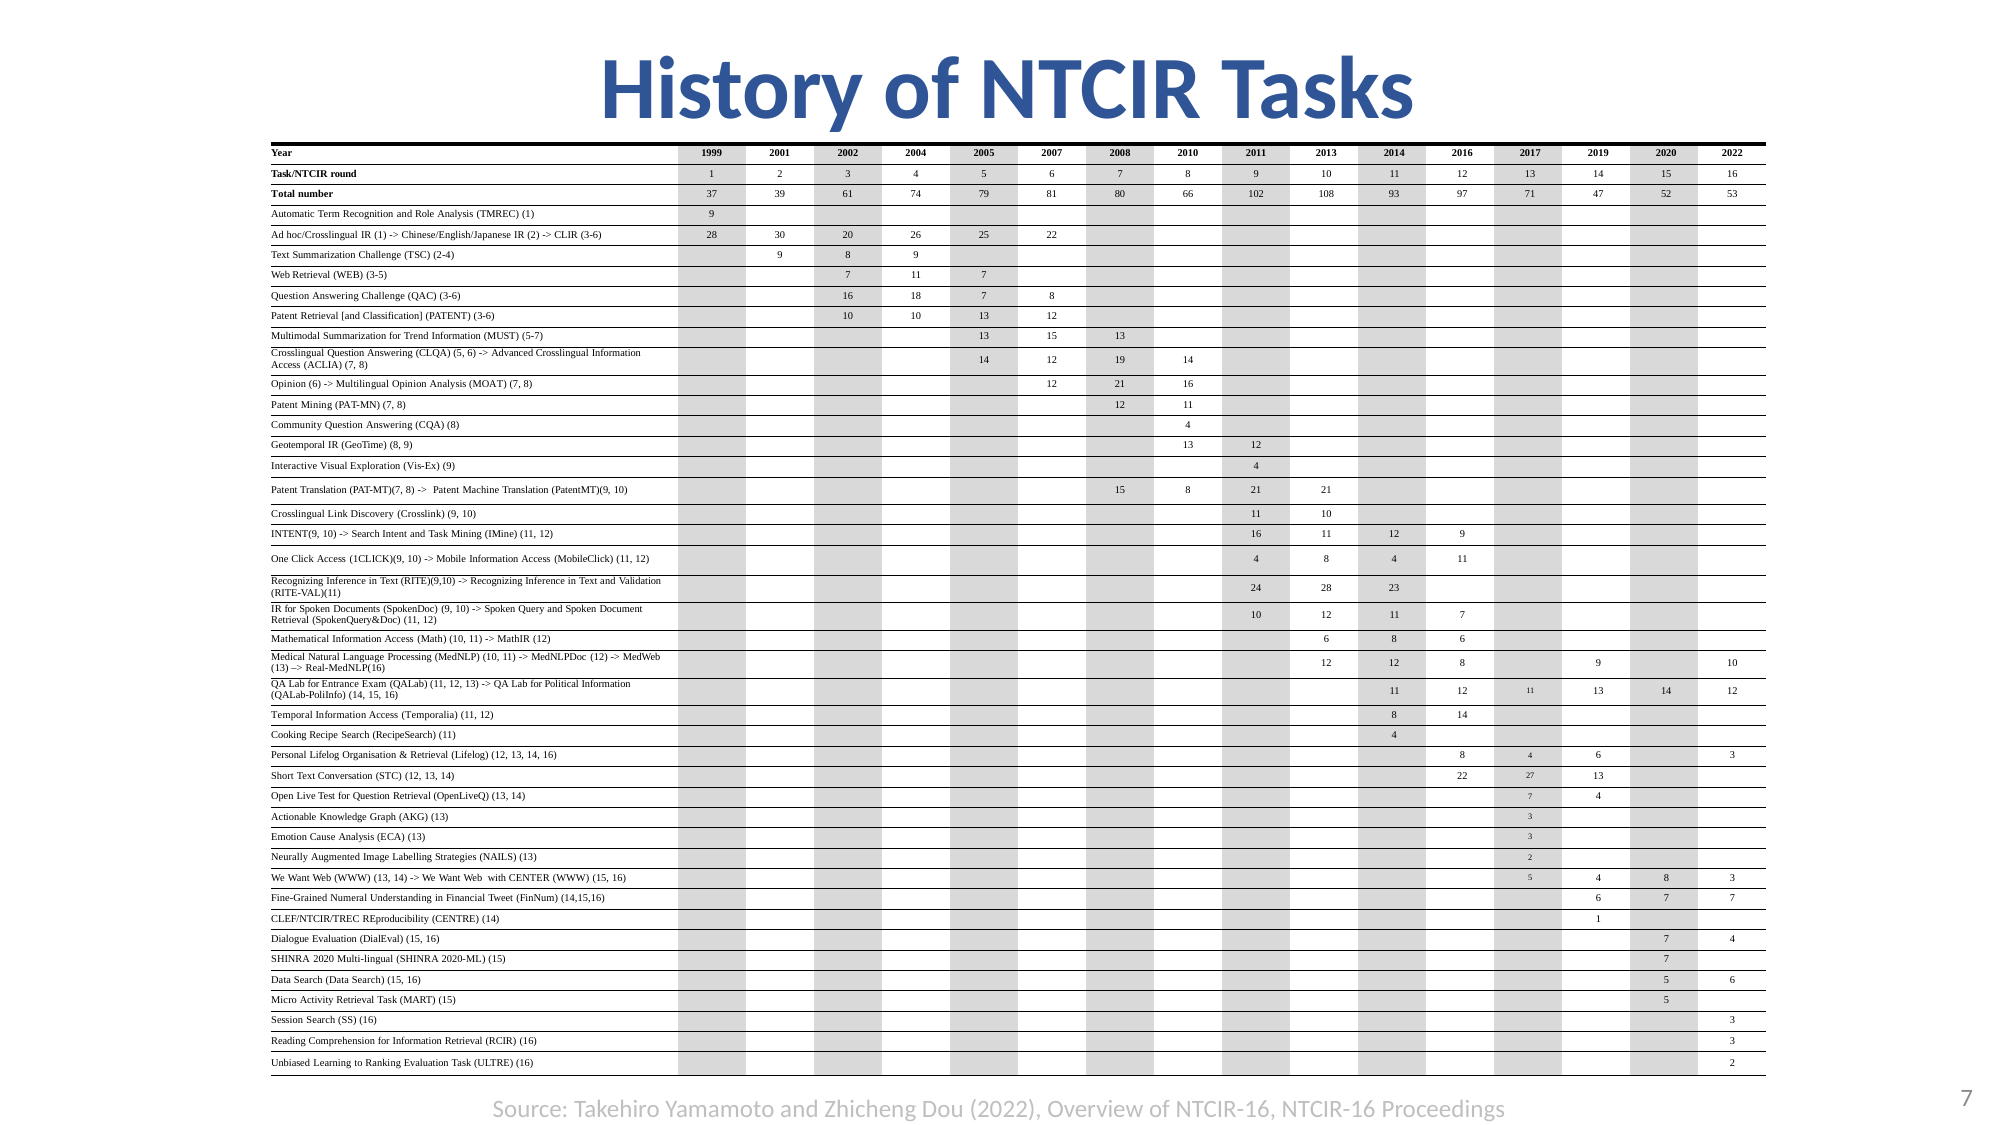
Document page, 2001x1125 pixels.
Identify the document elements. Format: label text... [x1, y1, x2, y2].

table_cell 11 [1222, 505, 1290, 524]
table_cell [1154, 576, 1222, 602]
table_cell [1290, 437, 1358, 456]
table_cell 6 [1562, 889, 1630, 909]
table_cell 4 [1358, 546, 1426, 575]
table_cell 66 [1154, 185, 1222, 205]
table_cell [1494, 991, 1562, 1011]
table_cell [1290, 287, 1358, 306]
table_cell [1358, 951, 1426, 970]
table_cell [1086, 767, 1154, 787]
table_cell 108 [1290, 185, 1358, 205]
table_cell 9 [1562, 651, 1630, 678]
table_cell [882, 348, 950, 375]
table_cell [1358, 376, 1426, 395]
table_cell [678, 525, 746, 545]
table_cell [1018, 910, 1086, 929]
table_cell 5 [1494, 869, 1562, 888]
table_cell [882, 951, 950, 970]
table_cell [1630, 1052, 1698, 1075]
table_cell [1494, 307, 1562, 327]
table_cell 7 [950, 267, 1018, 286]
table_cell [1562, 1032, 1630, 1051]
table_cell 12 [1358, 525, 1426, 545]
table_cell [1630, 706, 1698, 725]
table_cell [1698, 307, 1766, 327]
table_cell [882, 478, 950, 504]
table_cell [1154, 505, 1222, 524]
table_cell 8 [1290, 546, 1358, 575]
table_cell [1222, 849, 1290, 868]
table_cell [1222, 930, 1290, 950]
table_cell [950, 478, 1018, 504]
table_cell [1290, 1032, 1358, 1051]
table_cell [1290, 849, 1358, 868]
table_cell [1562, 951, 1630, 970]
table_cell 8 [1630, 869, 1698, 888]
table_cell [678, 437, 746, 456]
table_cell [1494, 348, 1562, 375]
table_cell [1494, 889, 1562, 909]
table_cell [882, 396, 950, 415]
table_cell [746, 679, 814, 705]
table_cell 13 [1086, 328, 1154, 347]
table_cell [1698, 546, 1766, 575]
table_cell [1562, 1052, 1630, 1075]
table_cell 11 [1358, 165, 1426, 184]
table_cell 7 [1630, 889, 1698, 909]
table_cell 21 [1086, 376, 1154, 395]
table_cell [1562, 930, 1630, 950]
table_cell [1562, 576, 1630, 602]
table_cell We Want Web (WWW) (13, 14) -> We Want Web with CENTER (WWW) (15, 16) [271, 869, 678, 888]
table_cell [1698, 328, 1766, 347]
table_cell 3 [1494, 808, 1562, 827]
table_cell [1630, 376, 1698, 395]
table_cell 10 [1290, 165, 1358, 184]
table_cell 8 [1154, 478, 1222, 504]
table_cell [882, 525, 950, 545]
table_cell [1290, 1052, 1358, 1075]
table_cell Neurally Augmented Image Labelling Strategies (NAILS) (13) [271, 849, 678, 868]
table_cell [1358, 910, 1426, 929]
table_cell [1086, 706, 1154, 725]
table_cell [1154, 631, 1222, 650]
table_cell [950, 747, 1018, 766]
table_cell [678, 396, 746, 415]
table_cell [1562, 328, 1630, 347]
table_cell [1358, 788, 1426, 807]
table_cell 7 [1698, 889, 1766, 909]
table_cell [1562, 603, 1630, 630]
table_cell [1358, 930, 1426, 950]
table_cell [678, 1052, 746, 1075]
table_cell [746, 889, 814, 909]
table_cell 4 [1698, 930, 1766, 950]
table_cell [678, 651, 746, 678]
table_cell [1698, 788, 1766, 807]
table_cell [678, 788, 746, 807]
table_cell [1562, 706, 1630, 725]
table_cell [950, 1052, 1018, 1075]
table_cell [1630, 348, 1698, 375]
table_cell [882, 788, 950, 807]
table_cell [814, 457, 882, 477]
table_cell [1222, 631, 1290, 650]
table_cell [1086, 603, 1154, 630]
table_cell 15 [1018, 328, 1086, 347]
table_cell [814, 505, 882, 524]
table_cell [746, 1012, 814, 1031]
table_cell [1222, 910, 1290, 929]
table_cell QA Lab for Entrance Exam (QALab) (11, 12, 13) -> QA Lab for Political Information (QALab-PoliInfo) (14, 15, 16) [271, 679, 678, 705]
table_cell [1290, 869, 1358, 888]
table_cell [1154, 603, 1222, 630]
table_cell [1494, 706, 1562, 725]
table_cell 3 [1698, 747, 1766, 766]
table_cell 3 [1494, 828, 1562, 848]
table_cell [1222, 971, 1290, 990]
table_cell 2 [1698, 1052, 1766, 1075]
table_cell INTENT(9, 10) -> Search Intent and Task Mining (IMine) (11, 12) [271, 525, 678, 545]
table_cell 14 [1426, 706, 1494, 725]
table_cell 7 [1086, 165, 1154, 184]
table_cell [1562, 828, 1630, 848]
table_cell [1358, 226, 1426, 245]
table_cell [1086, 951, 1154, 970]
table_cell [1018, 930, 1086, 950]
table_cell [814, 930, 882, 950]
table_cell [678, 307, 746, 327]
table_cell [678, 706, 746, 725]
table_cell [1290, 808, 1358, 827]
table_cell 7 [1630, 951, 1698, 970]
table_cell [1630, 328, 1698, 347]
table_cell [1086, 525, 1154, 545]
table_cell 28 [678, 226, 746, 245]
table_cell [1426, 505, 1494, 524]
table_cell [1426, 348, 1494, 375]
table_cell [1018, 1032, 1086, 1051]
table_cell 6 [1698, 971, 1766, 990]
table_cell [1426, 478, 1494, 504]
table_cell [1358, 328, 1426, 347]
table_cell [1222, 828, 1290, 848]
table_cell [1426, 726, 1494, 746]
table_cell [1494, 376, 1562, 395]
table_cell 102 [1222, 185, 1290, 205]
table_cell [1630, 396, 1698, 415]
table_cell [1562, 971, 1630, 990]
table_cell [1222, 376, 1290, 395]
table_cell [1086, 651, 1154, 678]
table_cell [1154, 546, 1222, 575]
table_cell 81 [1018, 185, 1086, 205]
table_cell Ad hoc/Crosslingual IR (1) -> Chinese/English/Japanese IR (2) -> CLIR (3-6) [271, 226, 678, 245]
table_cell [1698, 631, 1766, 650]
table_cell [1358, 206, 1426, 225]
table_cell [1562, 267, 1630, 286]
table_cell 16 [814, 287, 882, 306]
table_cell [678, 991, 746, 1011]
table_cell [1154, 869, 1222, 888]
table_cell [1290, 206, 1358, 225]
table_cell [1426, 267, 1494, 286]
table_cell [814, 206, 882, 225]
table_cell Automatic Term Recognition and Role Analysis (TMREC) (1) [271, 206, 678, 225]
table_cell [1018, 808, 1086, 827]
table_cell [950, 505, 1018, 524]
table_cell 8 [814, 246, 882, 266]
table_cell [678, 910, 746, 929]
table_cell [882, 706, 950, 725]
table_cell [1358, 1032, 1426, 1051]
table_cell 4 [1358, 726, 1426, 746]
table_cell [1630, 267, 1698, 286]
table_cell [1086, 1032, 1154, 1051]
table_cell [1358, 348, 1426, 375]
table_cell [882, 930, 950, 950]
table_cell [1494, 457, 1562, 477]
table_cell [1358, 287, 1426, 306]
table_cell [678, 726, 746, 746]
table_cell [1154, 767, 1222, 787]
table_cell 47 [1562, 185, 1630, 205]
table_cell Patent Retrieval [and Classification] (PATENT) (3-6) [271, 307, 678, 327]
table_cell [882, 376, 950, 395]
table_cell [1562, 226, 1630, 245]
table_cell [814, 328, 882, 347]
table_cell [746, 651, 814, 678]
table_cell [1630, 808, 1698, 827]
table_cell [1290, 788, 1358, 807]
table_cell [882, 505, 950, 524]
table_cell [1494, 505, 1562, 524]
table_cell 1 [678, 165, 746, 184]
table_cell [1562, 376, 1630, 395]
table_cell [1494, 631, 1562, 650]
table_cell [950, 437, 1018, 456]
table_cell [1154, 679, 1222, 705]
table_header 2014 [1358, 146, 1426, 164]
table_cell [678, 348, 746, 375]
table_cell [950, 706, 1018, 725]
table_cell [882, 910, 950, 929]
table_cell [678, 267, 746, 286]
table_cell 5 [1630, 971, 1698, 990]
table_cell [1086, 505, 1154, 524]
table_cell [1154, 287, 1222, 306]
table_cell [1018, 679, 1086, 705]
table_cell [1222, 767, 1290, 787]
table_cell [1494, 971, 1562, 990]
table_cell Web Retrieval (WEB) (3-5) [271, 267, 678, 286]
table_cell [1494, 910, 1562, 929]
table_cell [746, 910, 814, 929]
table_cell [882, 726, 950, 746]
table_cell [1426, 287, 1494, 306]
table_cell [1086, 631, 1154, 650]
table_cell [950, 889, 1018, 909]
table_cell [950, 246, 1018, 266]
table_cell [1358, 971, 1426, 990]
table_cell 18 [882, 287, 950, 306]
table_cell [882, 546, 950, 575]
table_cell [1698, 828, 1766, 848]
table_cell Patent Mining (PAT-MN) (7, 8) [271, 396, 678, 415]
table_cell [746, 788, 814, 807]
table_cell [1494, 1052, 1562, 1075]
table_cell [814, 849, 882, 868]
table_cell 12 [1018, 376, 1086, 395]
table_cell [882, 808, 950, 827]
table_cell [1018, 478, 1086, 504]
table_cell Question Answering Challenge (QAC) (3-6) [271, 287, 678, 306]
table_cell [1154, 849, 1222, 868]
table_cell Community Question Answering (CQA) (8) [271, 416, 678, 436]
table_cell [1630, 457, 1698, 477]
table_cell [1630, 505, 1698, 524]
table_cell [1018, 1012, 1086, 1031]
table_cell [746, 525, 814, 545]
table_cell [746, 478, 814, 504]
table_cell [1086, 869, 1154, 888]
table_cell [1630, 849, 1698, 868]
table_cell [814, 808, 882, 827]
table_cell [1222, 788, 1290, 807]
table_cell 3 [1698, 869, 1766, 888]
table_cell [950, 576, 1018, 602]
table_header 2017 [1494, 146, 1562, 164]
table_cell [1086, 267, 1154, 286]
table_cell [746, 631, 814, 650]
table_cell [746, 416, 814, 436]
table_cell [1494, 437, 1562, 456]
table_cell Personal Lifelog Organisation & Retrieval (Lifelog) (12, 13, 14, 16) [271, 747, 678, 766]
table_cell [746, 808, 814, 827]
table_cell [950, 457, 1018, 477]
table_cell 25 [950, 226, 1018, 245]
table_cell [814, 788, 882, 807]
table_cell Mathematical Information Access (Math) (10, 11) -> MathIR (12) [271, 631, 678, 650]
table_cell [1494, 576, 1562, 602]
table_cell [1154, 788, 1222, 807]
table_cell [1630, 828, 1698, 848]
table_cell [1154, 457, 1222, 477]
table_cell [1018, 828, 1086, 848]
table_cell [746, 307, 814, 327]
table_cell [950, 991, 1018, 1011]
table_cell [1630, 788, 1698, 807]
table_cell [1698, 287, 1766, 306]
table_cell [1018, 603, 1086, 630]
table_cell [678, 679, 746, 705]
table_cell Session Search (SS) (16) [271, 1012, 678, 1031]
table_cell [814, 376, 882, 395]
table_cell [1426, 788, 1494, 807]
table_cell 22 [1426, 767, 1494, 787]
table_cell 26 [882, 226, 950, 245]
table_cell 11 [1358, 603, 1426, 630]
table_cell 4 [1222, 457, 1290, 477]
table_cell [882, 437, 950, 456]
table_cell [1222, 206, 1290, 225]
table_cell [950, 1032, 1018, 1051]
table_cell [950, 828, 1018, 848]
table_cell [882, 991, 950, 1011]
table_cell [882, 849, 950, 868]
table_cell [1290, 376, 1358, 395]
table_cell 11 [1358, 679, 1426, 705]
table_cell [1494, 287, 1562, 306]
table_cell [1494, 267, 1562, 286]
table_cell [1426, 396, 1494, 415]
table_cell 9 [882, 246, 950, 266]
table_cell [1018, 457, 1086, 477]
table_cell [1698, 348, 1766, 375]
table_cell [1698, 267, 1766, 286]
table_cell [678, 889, 746, 909]
table_cell Cooking Recipe Search (RecipeSearch) (11) [271, 726, 678, 746]
table_cell 12 [1290, 651, 1358, 678]
table_cell [814, 651, 882, 678]
table_cell 13 [950, 328, 1018, 347]
title History of NTCIR Tasks [87, 22, 1929, 144]
table_cell [814, 910, 882, 929]
table_cell IR for Spoken Documents (SpokenDoc) (9, 10) -> Spoken Query and Spoken Document Retrieval (SpokenQuery&Doc) (11, 12) [271, 603, 678, 630]
table_cell [1018, 869, 1086, 888]
table_cell [746, 869, 814, 888]
table_cell 14 [950, 348, 1018, 375]
table_cell [1426, 951, 1494, 970]
table_cell [1358, 991, 1426, 1011]
table_cell [1630, 416, 1698, 436]
table_cell 1 [1562, 910, 1630, 929]
table_cell [678, 1012, 746, 1031]
table_cell [678, 828, 746, 848]
table_cell [814, 348, 882, 375]
table_cell [1018, 206, 1086, 225]
table_cell [1154, 307, 1222, 327]
table_cell [1426, 226, 1494, 245]
table_cell [1426, 206, 1494, 225]
table_cell 5 [1630, 991, 1698, 1011]
table_cell [1358, 828, 1426, 848]
table_cell [882, 1012, 950, 1031]
table_cell [1018, 951, 1086, 970]
table_cell [1494, 726, 1562, 746]
table_cell [1358, 267, 1426, 286]
table_cell [1562, 525, 1630, 545]
table_cell [1494, 651, 1562, 678]
table_cell [746, 951, 814, 970]
table_cell 71 [1494, 185, 1562, 205]
table_cell [814, 767, 882, 787]
table_cell Opinion (6) -> Multilingual Opinion Analysis (MOAT) (7, 8) [271, 376, 678, 395]
table_cell [814, 631, 882, 650]
table_header 2005 [950, 146, 1018, 164]
table_cell [1494, 206, 1562, 225]
table_cell 22 [1018, 226, 1086, 245]
table_cell 8 [1426, 747, 1494, 766]
table_cell 4 [1562, 869, 1630, 888]
table_cell 11 [1426, 546, 1494, 575]
table_cell [1086, 889, 1154, 909]
table_cell [1154, 991, 1222, 1011]
table_cell [1562, 348, 1630, 375]
table_cell [1290, 396, 1358, 415]
table_cell [1086, 1052, 1154, 1075]
table_cell [1494, 1012, 1562, 1031]
table_cell [1222, 706, 1290, 725]
table_cell 5 [950, 165, 1018, 184]
table_cell [1086, 226, 1154, 245]
table_cell [1154, 971, 1222, 990]
table_cell [1290, 246, 1358, 266]
table_cell 27 [1494, 767, 1562, 787]
table_cell 30 [746, 226, 814, 245]
table_cell [1154, 889, 1222, 909]
table_cell [1698, 376, 1766, 395]
table_cell [1154, 1012, 1222, 1031]
table_cell [1630, 576, 1698, 602]
table_cell [1154, 1052, 1222, 1075]
table_cell [678, 849, 746, 868]
table_cell Total number [271, 185, 678, 205]
table_cell [1698, 726, 1766, 746]
table_cell 15 [1086, 478, 1154, 504]
table_cell [1154, 226, 1222, 245]
table_cell [1698, 246, 1766, 266]
table_cell [882, 889, 950, 909]
table_cell 21 [1222, 478, 1290, 504]
table_cell [1086, 808, 1154, 827]
table_cell [678, 930, 746, 950]
table_cell [1086, 576, 1154, 602]
table_cell [1562, 726, 1630, 746]
table_cell [1426, 910, 1494, 929]
table_cell [1630, 226, 1698, 245]
table_cell [746, 1032, 814, 1051]
table_cell [1018, 747, 1086, 766]
table_cell [1494, 396, 1562, 415]
table_cell [1222, 307, 1290, 327]
table_cell 9 [1426, 525, 1494, 545]
table_cell [1426, 889, 1494, 909]
table_cell 24 [1222, 576, 1290, 602]
table_cell 97 [1426, 185, 1494, 205]
table_cell [1494, 226, 1562, 245]
table_cell [1222, 679, 1290, 705]
table_cell [1154, 267, 1222, 286]
table_cell [1426, 576, 1494, 602]
table_cell 10 [882, 307, 950, 327]
table_cell Interactive Visual Exploration (Vis-Ex) (9) [271, 457, 678, 477]
table_cell 3 [814, 165, 882, 184]
table_cell [814, 478, 882, 504]
table_header 2008 [1086, 146, 1154, 164]
table_cell [1290, 706, 1358, 725]
table_header 2019 [1562, 146, 1630, 164]
table_cell 12 [1290, 603, 1358, 630]
table_cell Micro Activity Retrieval Task (MART) (15) [271, 991, 678, 1011]
table_cell [1290, 828, 1358, 848]
table_cell [746, 603, 814, 630]
table_cell Recognizing Inference in Text (RITE)(9,10) -> Recognizing Inference in Text and Validation (RITE-VAL)(11) [271, 576, 678, 602]
table_cell [746, 747, 814, 766]
table_cell [1426, 869, 1494, 888]
table_cell [1494, 328, 1562, 347]
table_cell [1426, 246, 1494, 266]
table_cell [1222, 246, 1290, 266]
table_header 2002 [814, 146, 882, 164]
table_cell [1426, 457, 1494, 477]
table_cell [1494, 1032, 1562, 1051]
table_cell [1698, 206, 1766, 225]
table_cell [678, 457, 746, 477]
table_cell [1222, 416, 1290, 436]
table_cell 11 [1494, 679, 1562, 705]
table_cell [814, 726, 882, 746]
table_cell [1018, 246, 1086, 266]
table_cell Multimodal Summarization for Trend Information (MUST) (5-7) [271, 328, 678, 347]
table_cell [1562, 396, 1630, 415]
table_cell [1426, 416, 1494, 436]
table_cell [678, 328, 746, 347]
table_cell [1018, 396, 1086, 415]
table_cell 61 [814, 185, 882, 205]
table_cell [1358, 396, 1426, 415]
table_cell 10 [1290, 505, 1358, 524]
table_cell [746, 849, 814, 868]
table_cell 11 [1290, 525, 1358, 545]
table_cell [814, 576, 882, 602]
table_cell [1018, 416, 1086, 436]
table_cell 12 [1018, 307, 1086, 327]
table_cell [746, 396, 814, 415]
table_cell [1698, 951, 1766, 970]
table_cell [1086, 206, 1154, 225]
table_cell [882, 328, 950, 347]
table_header 2022 [1698, 146, 1766, 164]
table_cell [746, 376, 814, 395]
table_cell 39 [746, 185, 814, 205]
table_cell 21 [1290, 478, 1358, 504]
table_cell [1154, 1032, 1222, 1051]
table_cell [1426, 307, 1494, 327]
table_cell [1630, 1012, 1698, 1031]
table_cell [814, 525, 882, 545]
table_cell Task/NTCIR round [271, 165, 678, 184]
table_cell 9 [1222, 165, 1290, 184]
table_cell [882, 651, 950, 678]
table_cell [746, 505, 814, 524]
table_cell [678, 767, 746, 787]
table_cell 7 [1630, 930, 1698, 950]
table_cell [1562, 307, 1630, 327]
table_cell [1018, 1052, 1086, 1075]
table_cell [746, 546, 814, 575]
table_cell [814, 747, 882, 766]
table_cell [814, 951, 882, 970]
table_cell [1086, 1012, 1154, 1031]
table_cell [950, 1012, 1018, 1031]
table_cell 7 [814, 267, 882, 286]
table_cell [746, 267, 814, 286]
table_cell [1018, 576, 1086, 602]
table_cell [1290, 267, 1358, 286]
table_cell 9 [746, 246, 814, 266]
table_cell [1222, 396, 1290, 415]
table_cell 52 [1630, 185, 1698, 205]
table_cell [1018, 546, 1086, 575]
table_cell 79 [950, 185, 1018, 205]
table_cell [1358, 889, 1426, 909]
table_cell [1358, 808, 1426, 827]
table_cell [1222, 287, 1290, 306]
table_cell [1154, 651, 1222, 678]
table_cell [882, 1052, 950, 1075]
table_cell [1358, 1052, 1426, 1075]
table_cell [1222, 747, 1290, 766]
table_header 2004 [882, 146, 950, 164]
table_cell [746, 930, 814, 950]
table_cell [1494, 930, 1562, 950]
table_cell Open Live Test for Question Retrieval (OpenLiveQ) (13, 14) [271, 788, 678, 807]
table_cell [1290, 457, 1358, 477]
table_cell 4 [1562, 788, 1630, 807]
table_cell [1358, 437, 1426, 456]
table_cell [882, 576, 950, 602]
table_cell [678, 951, 746, 970]
table_cell 8 [1426, 651, 1494, 678]
table_cell 9 [678, 206, 746, 225]
table_cell [1222, 889, 1290, 909]
table_cell Reading Comprehension for Information Retrieval (RCIR) (16) [271, 1032, 678, 1051]
table_cell [1630, 631, 1698, 650]
table_cell [1086, 991, 1154, 1011]
table_cell [1358, 416, 1426, 436]
table_cell 11 [882, 267, 950, 286]
table_cell [1698, 576, 1766, 602]
table_cell [1494, 525, 1562, 545]
table_cell [1154, 951, 1222, 970]
table_cell [678, 631, 746, 650]
table_cell [814, 1052, 882, 1075]
table_cell [1562, 478, 1630, 504]
table_cell [1222, 1052, 1290, 1075]
table_cell [814, 603, 882, 630]
table_cell [1562, 206, 1630, 225]
table_cell [746, 1052, 814, 1075]
table_cell [1426, 991, 1494, 1011]
table_cell 10 [1222, 603, 1290, 630]
table_cell [1018, 889, 1086, 909]
table_cell [950, 679, 1018, 705]
table_cell 23 [1358, 576, 1426, 602]
table_cell [1018, 767, 1086, 787]
table_cell [1358, 307, 1426, 327]
table_cell [1290, 910, 1358, 929]
table_cell 6 [1426, 631, 1494, 650]
table_cell [950, 971, 1018, 990]
table_cell [882, 767, 950, 787]
table_cell [1290, 991, 1358, 1011]
table_cell 80 [1086, 185, 1154, 205]
table_cell 28 [1290, 576, 1358, 602]
table_cell [678, 478, 746, 504]
table_cell Fine-Grained Numeral Understanding in Financial Tweet (FinNum) (14,15,16) [271, 889, 678, 909]
table_cell [1630, 767, 1698, 787]
table_cell [1630, 525, 1698, 545]
table_cell [678, 546, 746, 575]
table_cell [1494, 416, 1562, 436]
table_cell [1698, 437, 1766, 456]
table_cell 7 [1494, 788, 1562, 807]
table_cell 4 [1222, 546, 1290, 575]
table_cell [1222, 991, 1290, 1011]
table_cell [746, 576, 814, 602]
table_cell [1154, 206, 1222, 225]
table_cell [1630, 478, 1698, 504]
table_cell [1630, 651, 1698, 678]
table_cell [746, 348, 814, 375]
table_cell [1154, 808, 1222, 827]
table_cell [950, 849, 1018, 868]
table_cell [1290, 416, 1358, 436]
table_cell [1154, 910, 1222, 929]
table_cell [678, 505, 746, 524]
table_cell [746, 971, 814, 990]
table_cell [950, 930, 1018, 950]
table_cell [1698, 767, 1766, 787]
table_cell 2 [1494, 849, 1562, 868]
table_cell [1358, 505, 1426, 524]
table_cell [1698, 991, 1766, 1011]
table_cell [1018, 706, 1086, 725]
table_cell 6 [1562, 747, 1630, 766]
table_cell 15 [1630, 165, 1698, 184]
table_cell [1290, 971, 1358, 990]
table_cell [1290, 889, 1358, 909]
table_cell [814, 971, 882, 990]
table_cell 19 [1086, 348, 1154, 375]
table_cell [1494, 951, 1562, 970]
table_cell [1222, 808, 1290, 827]
table_cell [1358, 457, 1426, 477]
table_cell [1562, 437, 1630, 456]
table_cell [1290, 747, 1358, 766]
table_cell [1630, 287, 1698, 306]
table_cell [1562, 1012, 1630, 1031]
table_cell [1358, 767, 1426, 787]
table_cell [950, 788, 1018, 807]
table_cell [1018, 525, 1086, 545]
table_cell [814, 416, 882, 436]
table_cell [678, 747, 746, 766]
table_cell [678, 416, 746, 436]
table_cell [1086, 287, 1154, 306]
table_cell Crosslingual Link Discovery (Crosslink) (9, 10) [271, 505, 678, 524]
table_cell Emotion Cause Analysis (ECA) (13) [271, 828, 678, 848]
table_cell [1426, 437, 1494, 456]
table_cell Medical Natural Language Processing (MedNLP) (10, 11) -> MedNLPDoc (12) -> MedWeb (13) –> Real-MedNLP(16) [271, 651, 678, 678]
table_cell 11 [1154, 396, 1222, 415]
table_cell [1154, 525, 1222, 545]
table_cell [1426, 1012, 1494, 1031]
table_cell [950, 869, 1018, 888]
table_cell [1086, 437, 1154, 456]
table_cell [746, 726, 814, 746]
table_cell [1630, 726, 1698, 746]
table_cell [1290, 348, 1358, 375]
table_cell [1018, 788, 1086, 807]
table_cell [746, 206, 814, 225]
table_cell [814, 437, 882, 456]
table_cell 12 [1698, 679, 1766, 705]
table_cell [1698, 457, 1766, 477]
table_cell [1222, 267, 1290, 286]
table_cell [1698, 505, 1766, 524]
table_cell [1154, 828, 1222, 848]
table_cell [678, 869, 746, 888]
table_header 2010 [1154, 146, 1222, 164]
table_cell [950, 951, 1018, 970]
table_cell [882, 828, 950, 848]
table_cell 13 [1562, 767, 1630, 787]
table_cell [678, 376, 746, 395]
table_cell [1290, 328, 1358, 347]
table_cell [814, 869, 882, 888]
table_cell [950, 767, 1018, 787]
table_cell [1630, 546, 1698, 575]
table_cell 3 [1698, 1032, 1766, 1051]
table_cell 13 [950, 307, 1018, 327]
table_cell Text Summarization Challenge (TSC) (2-4) [271, 246, 678, 266]
table_cell [1154, 706, 1222, 725]
table_cell [746, 991, 814, 1011]
table_cell [1562, 287, 1630, 306]
table_cell [950, 910, 1018, 929]
table_cell [1698, 706, 1766, 725]
table_cell [1698, 226, 1766, 245]
table_cell [1494, 546, 1562, 575]
table_cell [1086, 930, 1154, 950]
table_cell 8 [1154, 165, 1222, 184]
table_cell [1222, 226, 1290, 245]
table_header 2020 [1630, 146, 1698, 164]
table_cell One Click Access (1CLICK)(9, 10) -> Mobile Information Access (MobileClick) (11, 12) [271, 546, 678, 575]
table_cell [1154, 328, 1222, 347]
table_cell Actionable Knowledge Graph (AKG) (13) [271, 808, 678, 827]
table_cell [1222, 348, 1290, 375]
table_cell [950, 206, 1018, 225]
table_cell [746, 828, 814, 848]
table_cell [1086, 246, 1154, 266]
table_cell 10 [1698, 651, 1766, 678]
table_cell [1222, 651, 1290, 678]
table_cell [814, 706, 882, 725]
table_cell [1290, 679, 1358, 705]
table_cell [1426, 1052, 1494, 1075]
table_cell [1494, 603, 1562, 630]
table_cell 8 [1358, 706, 1426, 725]
table_cell 10 [814, 307, 882, 327]
table_cell [1426, 808, 1494, 827]
table_cell [1562, 416, 1630, 436]
table_cell 4 [1154, 416, 1222, 436]
table_cell 7 [950, 287, 1018, 306]
table_cell [1426, 376, 1494, 395]
table_cell 12 [1222, 437, 1290, 456]
table_cell [814, 1012, 882, 1031]
table_cell 14 [1154, 348, 1222, 375]
table_cell 3 [1698, 1012, 1766, 1031]
table_header 2007 [1018, 146, 1086, 164]
table_cell 12 [1358, 651, 1426, 678]
table_header 2011 [1222, 146, 1290, 164]
table_cell [950, 525, 1018, 545]
table_cell [1086, 307, 1154, 327]
table_cell [1562, 808, 1630, 827]
table_cell [1290, 1012, 1358, 1031]
table_cell [882, 457, 950, 477]
table_cell 12 [1018, 348, 1086, 375]
table_cell [1290, 226, 1358, 245]
table_cell [1154, 747, 1222, 766]
table_cell 6 [1290, 631, 1358, 650]
table_cell [1154, 930, 1222, 950]
table_cell Temporal Information Access (Temporalia) (11, 12) [271, 706, 678, 725]
table_cell [1018, 267, 1086, 286]
table_cell [1358, 747, 1426, 766]
table_header 1999 [678, 146, 746, 164]
table_cell 12 [1086, 396, 1154, 415]
table_cell [1086, 788, 1154, 807]
table_cell Data Search (Data Search) (15, 16) [271, 971, 678, 990]
table_cell [1290, 930, 1358, 950]
table_cell [1630, 246, 1698, 266]
table_cell [882, 869, 950, 888]
table_cell 13 [1562, 679, 1630, 705]
table_cell [950, 396, 1018, 415]
table_cell [1698, 396, 1766, 415]
table_cell [1018, 437, 1086, 456]
table_header 2013 [1290, 146, 1358, 164]
table_cell 14 [1562, 165, 1630, 184]
table_cell 16 [1698, 165, 1766, 184]
table_cell [950, 808, 1018, 827]
table_cell 16 [1222, 525, 1290, 545]
table_cell 74 [882, 185, 950, 205]
table_cell [1630, 1032, 1698, 1051]
table_cell [1698, 416, 1766, 436]
table_cell [1154, 726, 1222, 746]
table_cell [882, 679, 950, 705]
table_cell [1222, 1012, 1290, 1031]
table_cell [1358, 478, 1426, 504]
table_cell [882, 1032, 950, 1051]
table_cell [1086, 726, 1154, 746]
table_cell [678, 808, 746, 827]
table_cell [950, 376, 1018, 395]
table_cell [678, 603, 746, 630]
table_cell [882, 971, 950, 990]
table_cell [1630, 206, 1698, 225]
table_cell 13 [1494, 165, 1562, 184]
table_cell [746, 767, 814, 787]
table_cell [1018, 505, 1086, 524]
table_cell [814, 991, 882, 1011]
table_cell [950, 726, 1018, 746]
table_cell [1630, 747, 1698, 766]
table_cell 53 [1698, 185, 1766, 205]
table_cell [1630, 910, 1698, 929]
table_cell [1698, 525, 1766, 545]
table_cell Short Text Conversation (STC) (12, 13, 14) [271, 767, 678, 787]
table_cell [1562, 849, 1630, 868]
table_cell [746, 457, 814, 477]
table_cell 6 [1018, 165, 1086, 184]
table_cell 13 [1154, 437, 1222, 456]
table_cell [1562, 631, 1630, 650]
table_cell [1562, 546, 1630, 575]
table_cell [1426, 971, 1494, 990]
table_cell [1154, 246, 1222, 266]
table_cell [950, 546, 1018, 575]
table_cell [1086, 828, 1154, 848]
table_cell [950, 631, 1018, 650]
table_cell [746, 706, 814, 725]
table_cell 4 [1494, 747, 1562, 766]
table_cell [1018, 631, 1086, 650]
table_cell 2 [746, 165, 814, 184]
table_cell [678, 246, 746, 266]
table_cell [1698, 808, 1766, 827]
table_cell [1018, 971, 1086, 990]
table_cell 4 [882, 165, 950, 184]
table_cell 16 [1154, 376, 1222, 395]
table_cell [1290, 767, 1358, 787]
table_cell [950, 603, 1018, 630]
table_cell [1086, 849, 1154, 868]
table_cell [814, 1032, 882, 1051]
table_cell [1494, 246, 1562, 266]
table_cell [1018, 849, 1086, 868]
table_cell [1358, 849, 1426, 868]
table_cell [1018, 991, 1086, 1011]
table_cell [1698, 603, 1766, 630]
table_cell [1426, 930, 1494, 950]
table_cell [1630, 307, 1698, 327]
table_header 2016 [1426, 146, 1494, 164]
table_cell [1562, 457, 1630, 477]
table_cell CLEF/NTCIR/TREC REproducibility (CENTRE) (14) [271, 910, 678, 929]
table_cell [814, 889, 882, 909]
table_cell [1562, 246, 1630, 266]
table_cell [1018, 651, 1086, 678]
table_cell [1494, 478, 1562, 504]
table_cell [1698, 910, 1766, 929]
table_cell Unbiased Learning to Ranking Evaluation Task (ULTRE) (16) [271, 1052, 678, 1075]
table_cell [1630, 603, 1698, 630]
table_header Year [271, 146, 678, 164]
table_cell [814, 679, 882, 705]
table_cell [882, 416, 950, 436]
table_cell [882, 603, 950, 630]
table_cell [1426, 849, 1494, 868]
text_box Source: Takehiro Yamamoto and Zhicheng Dou (2022), Overview of NTCIR-16, NTCIR-16 Proceedings [419, 1084, 1581, 1125]
table_cell 7 [1426, 603, 1494, 630]
table_cell Dialogue Evaluation (DialEval) (15, 16) [271, 930, 678, 950]
table_cell Geotemporal IR (GeoTime) (8, 9) [271, 437, 678, 456]
table_cell Patent Translation (PAT-MT)(7, 8) -> Patent Machine Translation (PatentMT)(9, 10) [271, 478, 678, 504]
table_cell [1562, 991, 1630, 1011]
table_cell [1086, 679, 1154, 705]
table_cell 12 [1426, 165, 1494, 184]
table_cell [1086, 416, 1154, 436]
table_cell [678, 1032, 746, 1051]
table_cell [1290, 726, 1358, 746]
table_cell [1086, 747, 1154, 766]
table_cell [1086, 910, 1154, 929]
table_cell [950, 651, 1018, 678]
table_cell 12 [1426, 679, 1494, 705]
table_cell [1426, 828, 1494, 848]
table_cell 37 [678, 185, 746, 205]
table_cell [1086, 457, 1154, 477]
table_cell [1222, 951, 1290, 970]
table_cell Crosslingual Question Answering (CLQA) (5, 6) -> Advanced Crosslingual Information Access (ACLIA) (7, 8) [271, 348, 678, 375]
table_cell [746, 437, 814, 456]
table_cell 14 [1630, 679, 1698, 705]
table_header 2001 [746, 146, 814, 164]
table_cell [814, 546, 882, 575]
table_cell [746, 287, 814, 306]
slide_number 7 [1830, 1076, 1989, 1116]
table_cell [1630, 437, 1698, 456]
table_cell [1222, 869, 1290, 888]
table_cell [1426, 1032, 1494, 1051]
table_cell [678, 576, 746, 602]
table_cell [1222, 1032, 1290, 1051]
table_cell [678, 287, 746, 306]
table_cell [678, 971, 746, 990]
table_cell 20 [814, 226, 882, 245]
table_cell [746, 328, 814, 347]
table_cell [1290, 951, 1358, 970]
table_cell [1290, 307, 1358, 327]
table_cell [814, 828, 882, 848]
table_cell [1222, 328, 1290, 347]
table_cell [1222, 726, 1290, 746]
table_cell SHINRA 2020 Multi-lingual (SHINRA 2020-ML) (15) [271, 951, 678, 970]
table_cell [882, 631, 950, 650]
table_cell [1698, 478, 1766, 504]
table_cell 8 [1018, 287, 1086, 306]
table_cell 8 [1358, 631, 1426, 650]
table_cell 93 [1358, 185, 1426, 205]
table_cell [1086, 971, 1154, 990]
table_cell [1018, 726, 1086, 746]
table_cell [1358, 1012, 1426, 1031]
table_cell [1562, 505, 1630, 524]
table_cell [1698, 849, 1766, 868]
table_cell [950, 416, 1018, 436]
table_cell [1358, 869, 1426, 888]
table_cell [1086, 546, 1154, 575]
table_cell [882, 206, 950, 225]
table_cell [814, 396, 882, 415]
table_cell [1426, 328, 1494, 347]
table_cell [1358, 246, 1426, 266]
table_cell [882, 747, 950, 766]
